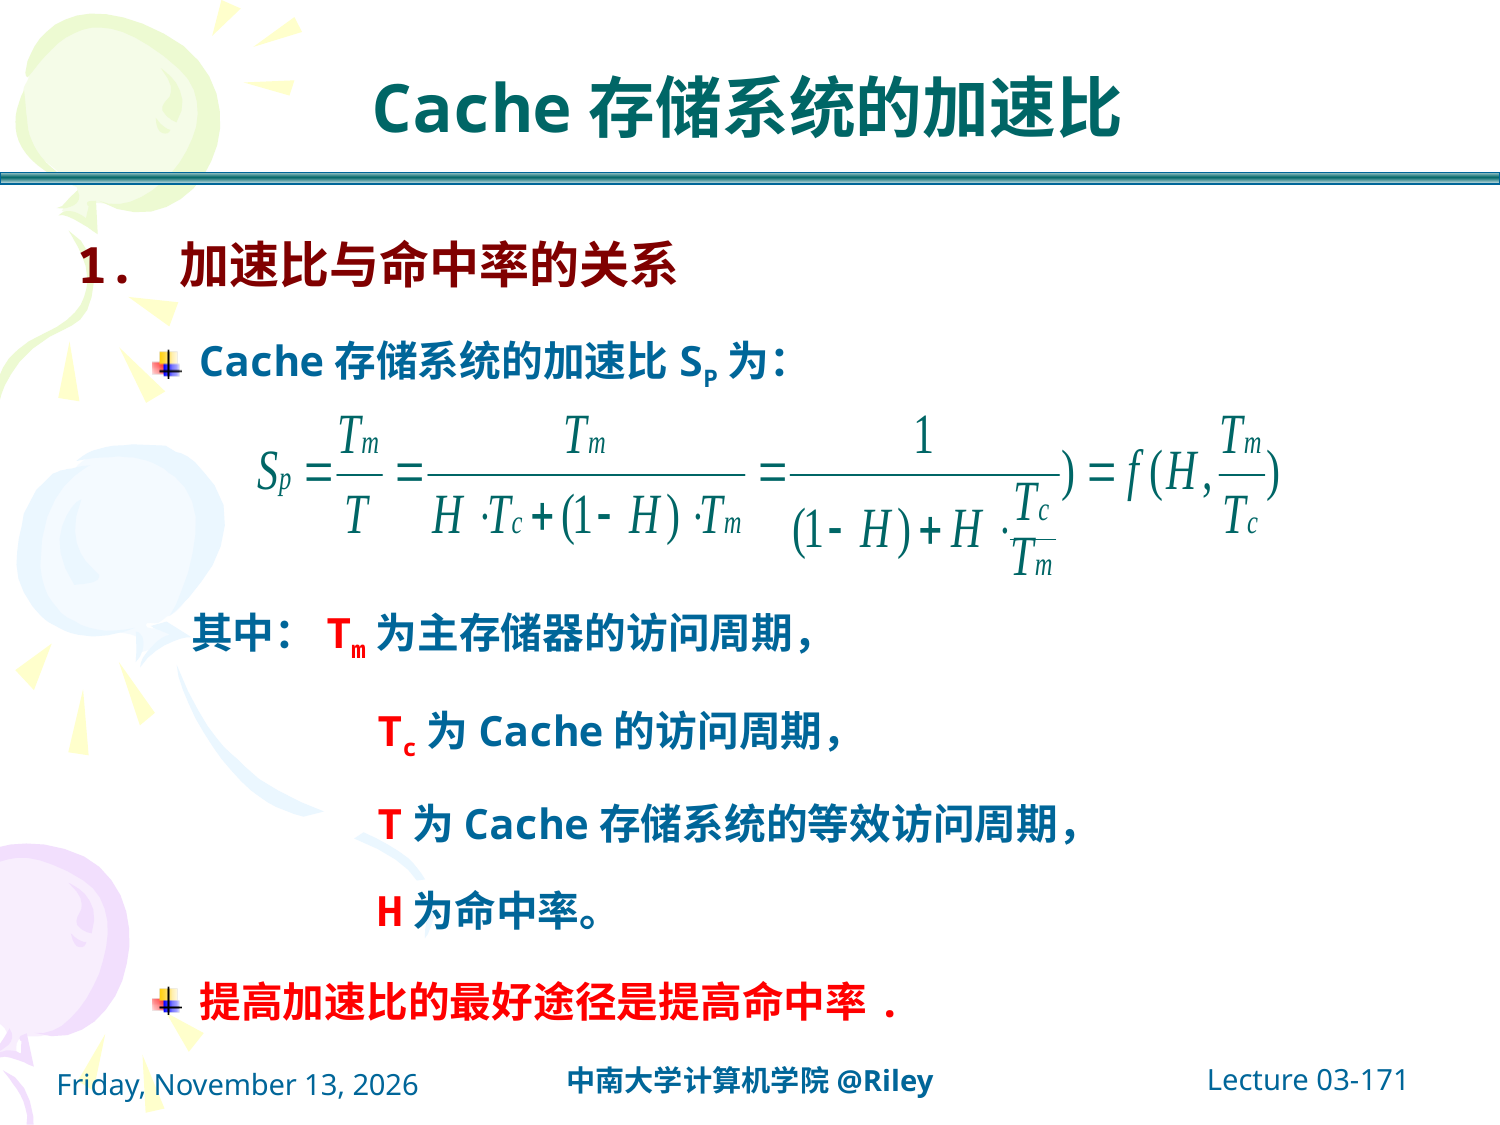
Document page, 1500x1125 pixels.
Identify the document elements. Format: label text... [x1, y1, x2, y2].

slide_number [41, 1058, 513, 1106]
footer 中南大学计算机学院@Riley [512, 1054, 714, 1125]
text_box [250, 398, 1285, 586]
picture [152, 985, 182, 1015]
slide_number Lecture 03-171 [714, 1053, 1425, 1125]
title Cache存储系统的加速比 [72, 66, 1424, 154]
list 1. 加速比与命中率的关系 Cache存储系统的加速比SP为： 其中：Tm为主存储器的访问周期， Tc为Cache的访问周期， T为Cache存储系统的等效访问周期， H为命中率。 提高加速比的最好途径是提高命中率. [62, 187, 1450, 1038]
picture [152, 348, 182, 379]
